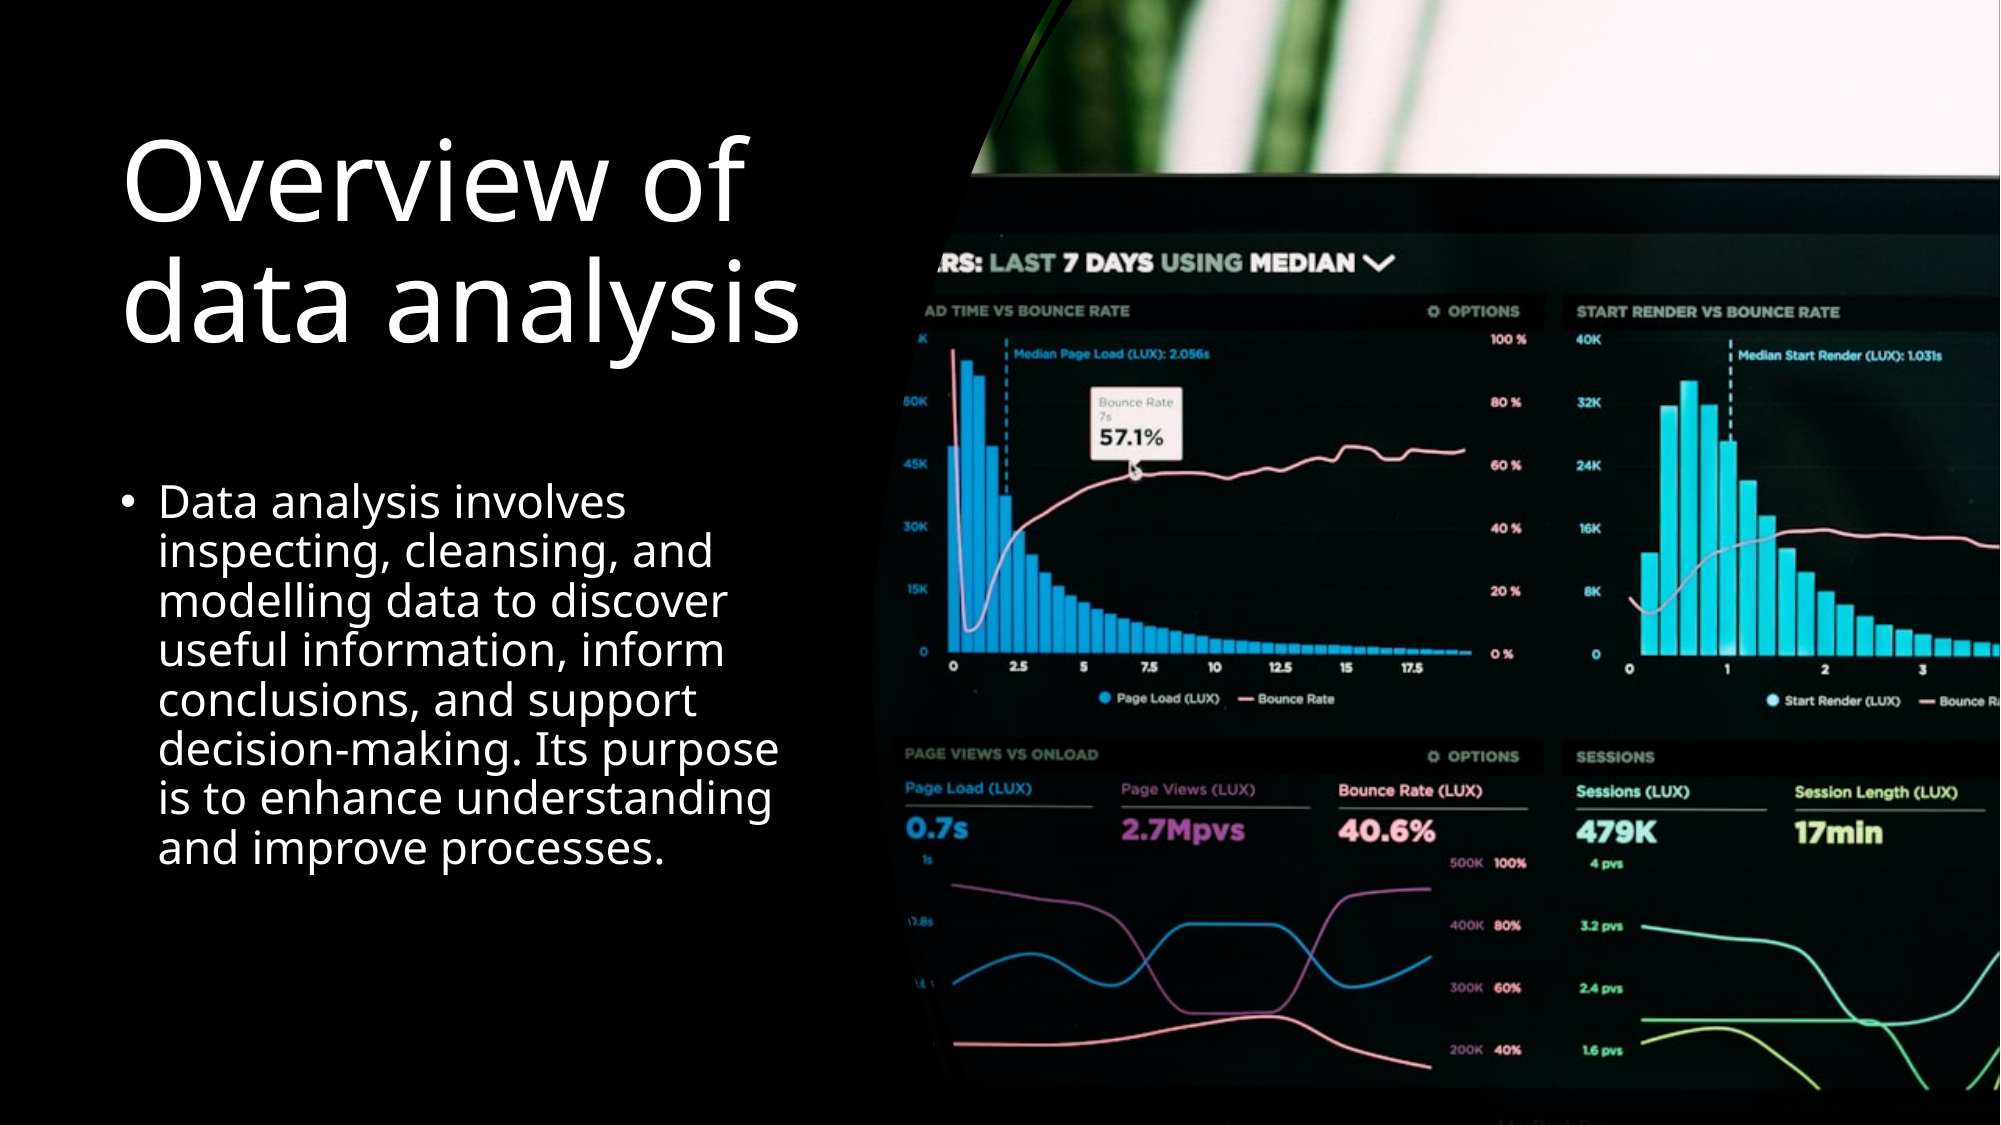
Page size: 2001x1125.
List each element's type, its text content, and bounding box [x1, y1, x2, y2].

picture [870, 0, 2000, 1125]
title Overview of data analysis [105, 53, 822, 375]
list Data analysis involves inspecting, cleansing, and modelling data to discover useful information, inform conclusions, and support decision-making. Its purpose is to enhance understanding and improve processes. [105, 471, 802, 1016]
